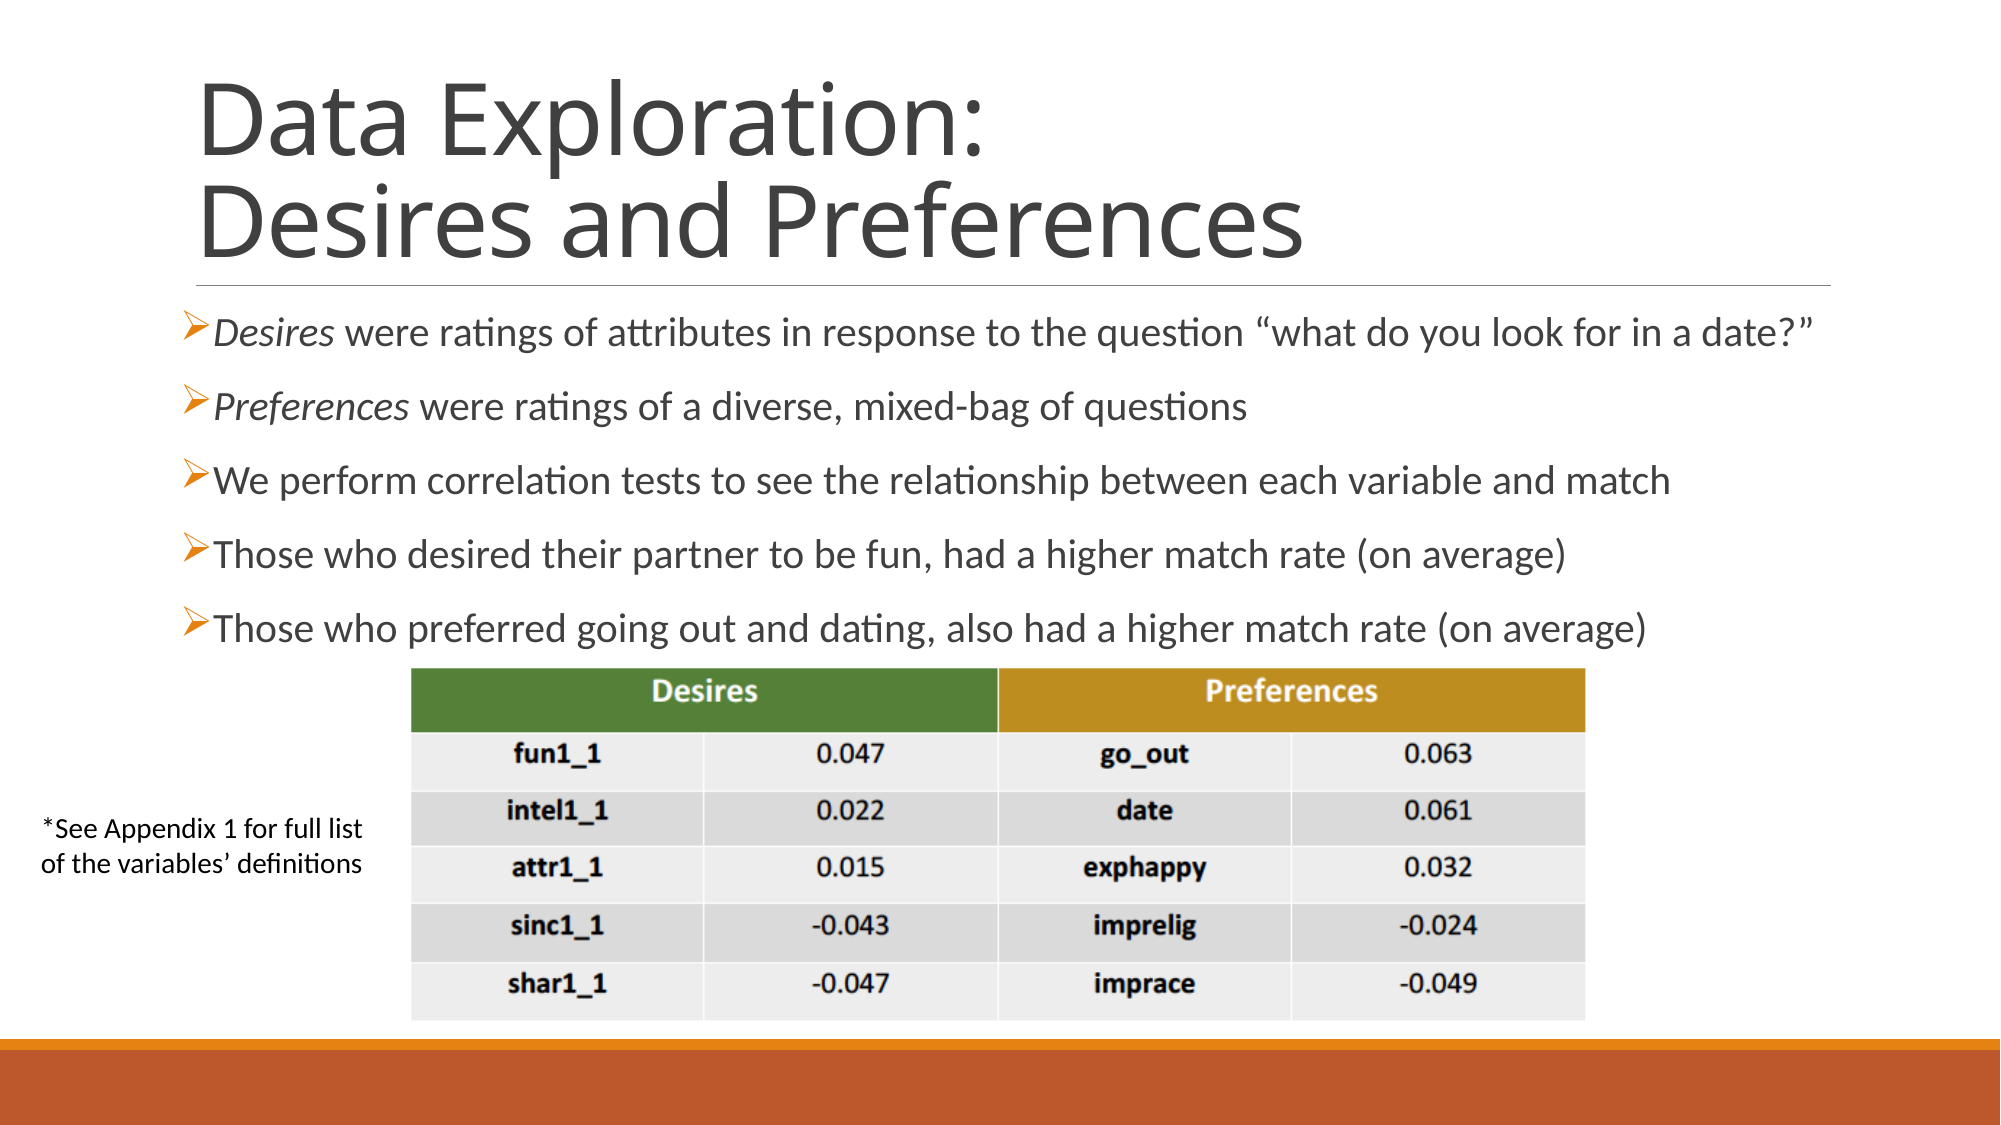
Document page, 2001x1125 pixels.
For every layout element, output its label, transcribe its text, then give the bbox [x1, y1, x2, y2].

list Desires were ratings of attributes in response to the question “what do you look for in a date?” Preferences were ratings of a diverse, mixed-bag of questions We perform correlation tests to see the relationship between each variable and match Those who desired their partner to be fun, had a higher match rate (on average) Those who preferred going out and dating, also had a higher match rate (on average) [180, 302, 1830, 963]
text_box *See Appendix 1 for full list of the variables’ definitions [26, 801, 396, 887]
title Data Exploration: Desires and Preferences [180, 47, 1830, 285]
picture [410, 667, 1588, 1022]
